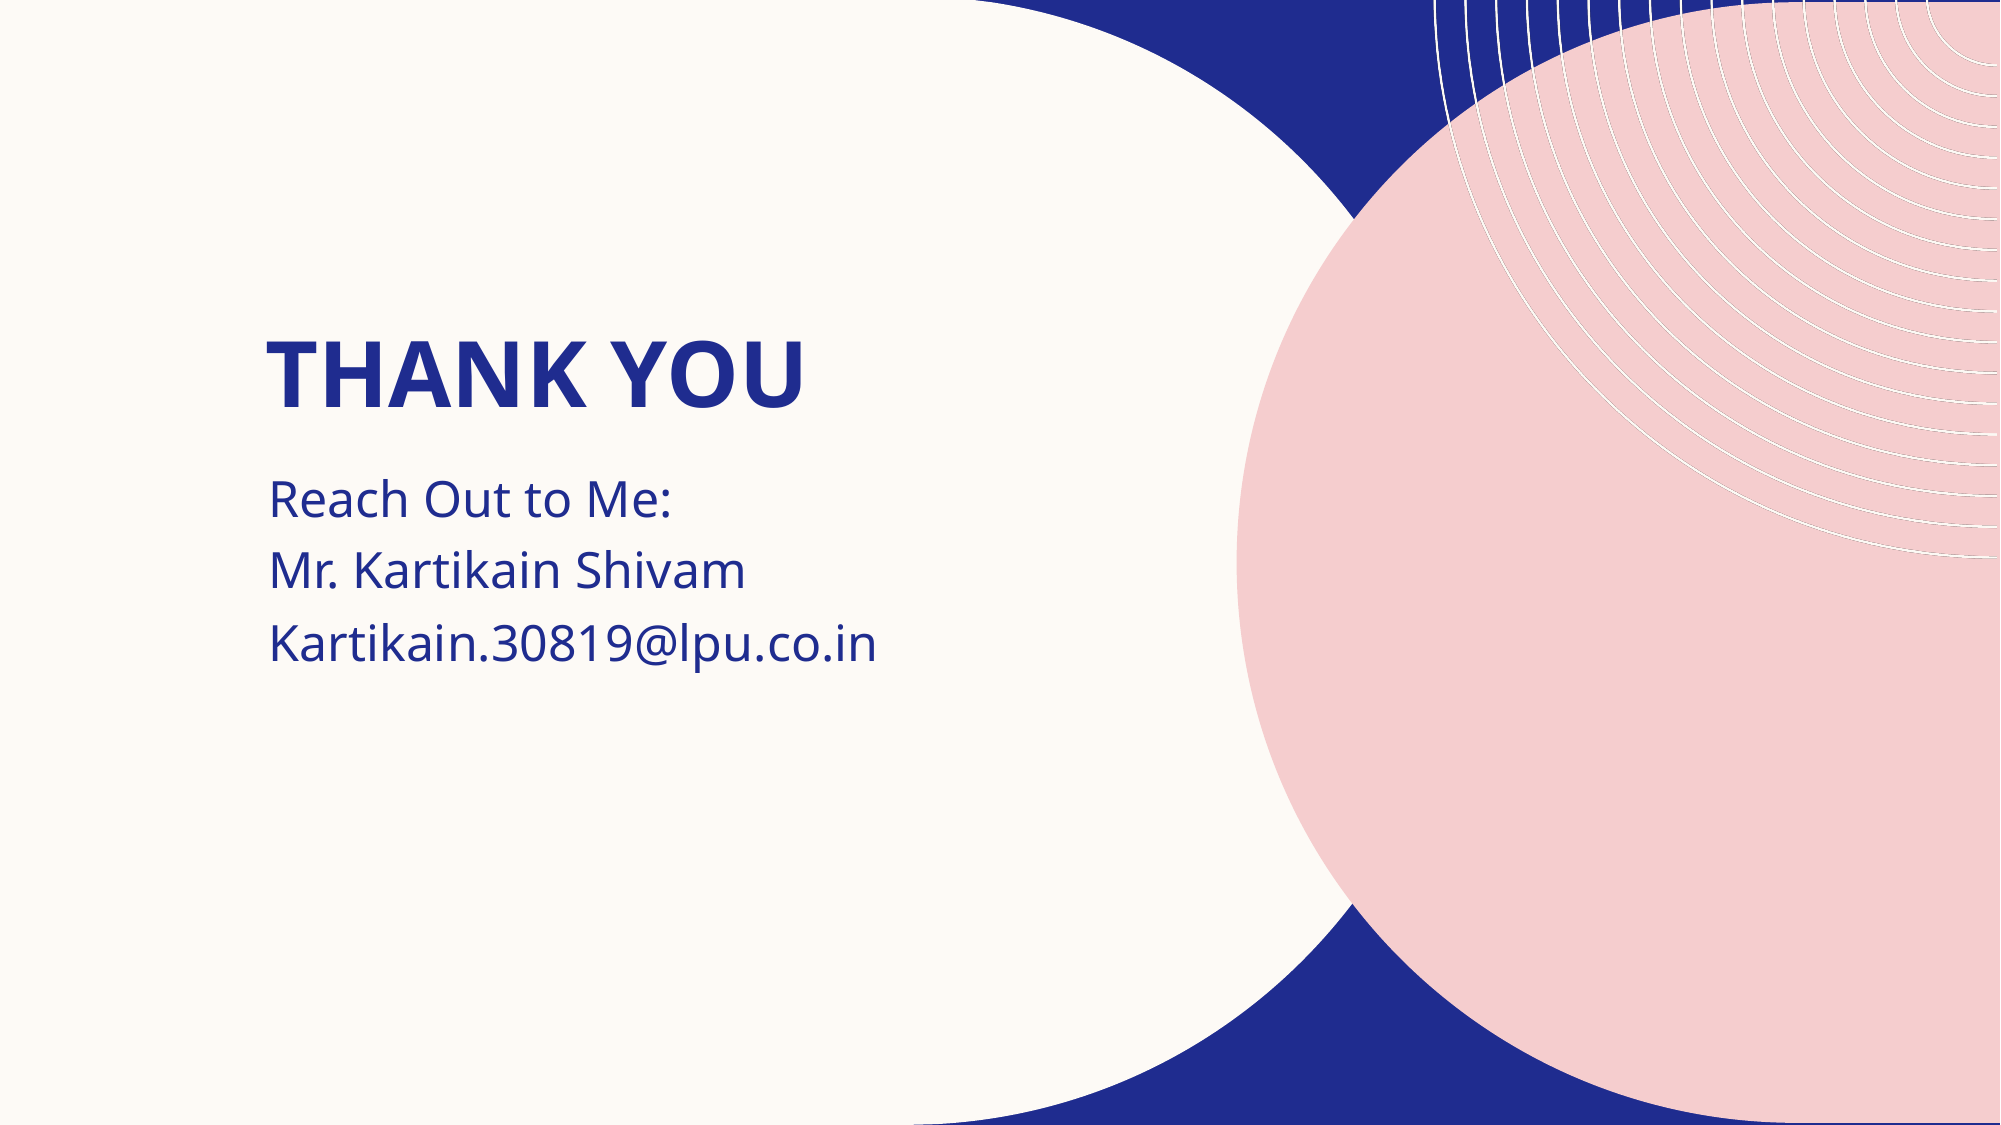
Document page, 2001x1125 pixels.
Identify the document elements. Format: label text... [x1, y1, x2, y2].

title THANK YOU [250, 323, 935, 434]
subtitle Reach Out to Me: Mr. Kartikain Shivam Kartikain.30819@lpu.co.in [253, 467, 938, 824]
picture [1433, 0, 1997, 559]
